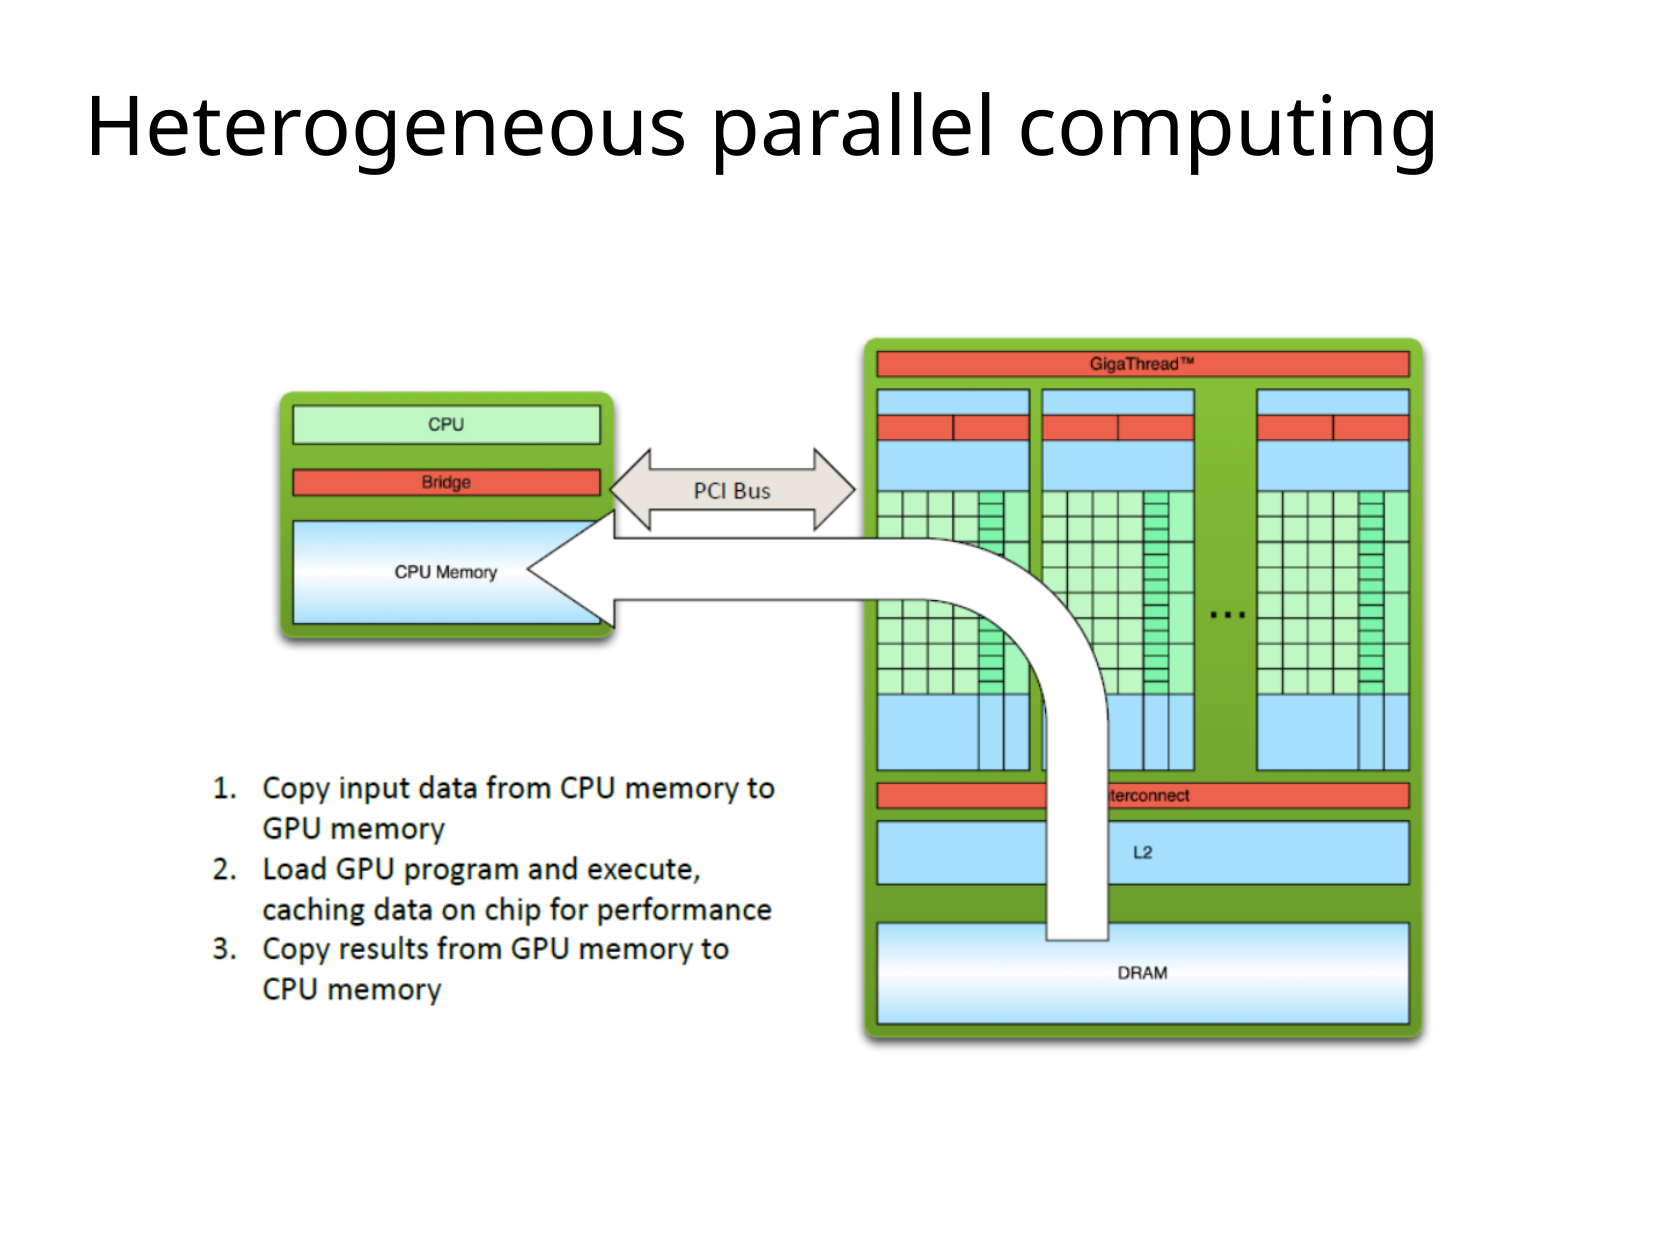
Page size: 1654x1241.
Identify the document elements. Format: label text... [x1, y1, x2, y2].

picture [192, 321, 1450, 1062]
title Heterogeneous parallel computing [69, 25, 1571, 232]
